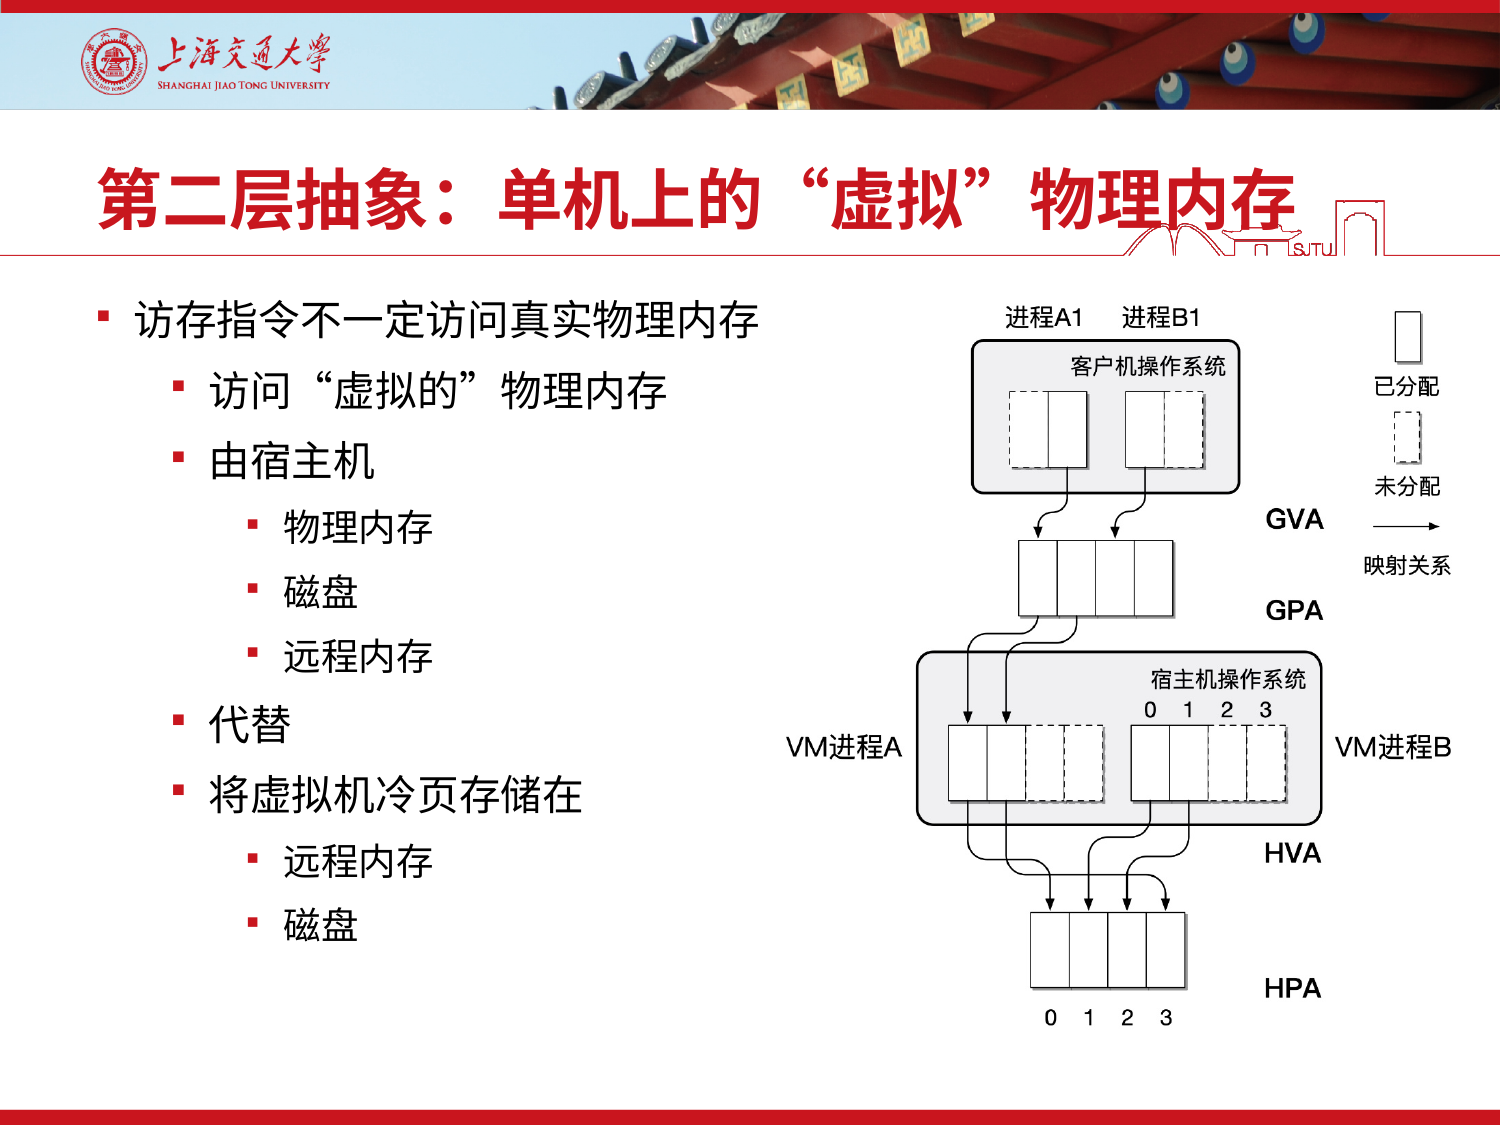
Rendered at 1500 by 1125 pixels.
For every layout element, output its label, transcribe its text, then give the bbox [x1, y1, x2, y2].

picture [784, 276, 1455, 1051]
title 第二层抽象：单机上的“虚拟”物理内存 [81, 159, 1455, 254]
list 访存指令不一定访问真实物理内存 访问“虚拟的”物理内存 由宿主机 物理内存 磁盘 远程内存 代替 将虚拟机冷页存储在 远程内存 磁盘 [81, 276, 1455, 1084]
picture [0, 0, 1500, 110]
picture [0, 200, 1500, 256]
